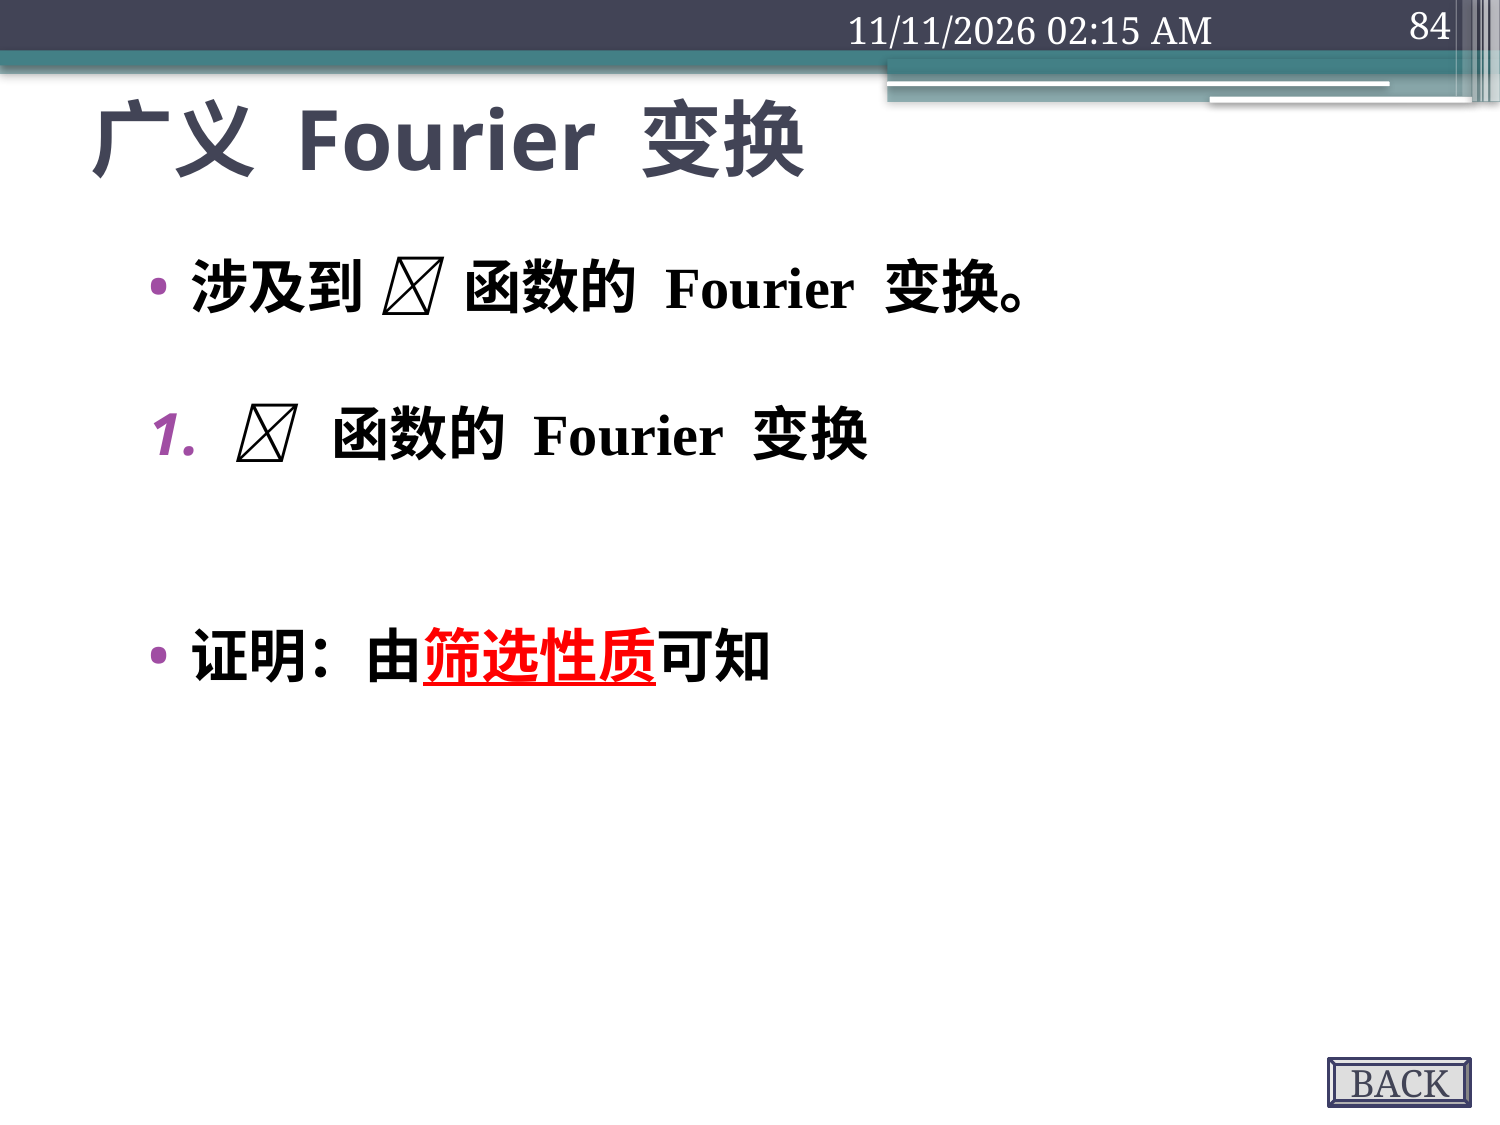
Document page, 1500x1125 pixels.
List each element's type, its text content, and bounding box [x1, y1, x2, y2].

slide_number 84 [1269, 1, 1466, 61]
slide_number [832, 1, 1269, 20]
text_box BACK [1327, 1057, 1472, 1108]
text_box [418, 608, 657, 682]
title 广义 Fourier 变换 [75, 66, 1425, 208]
